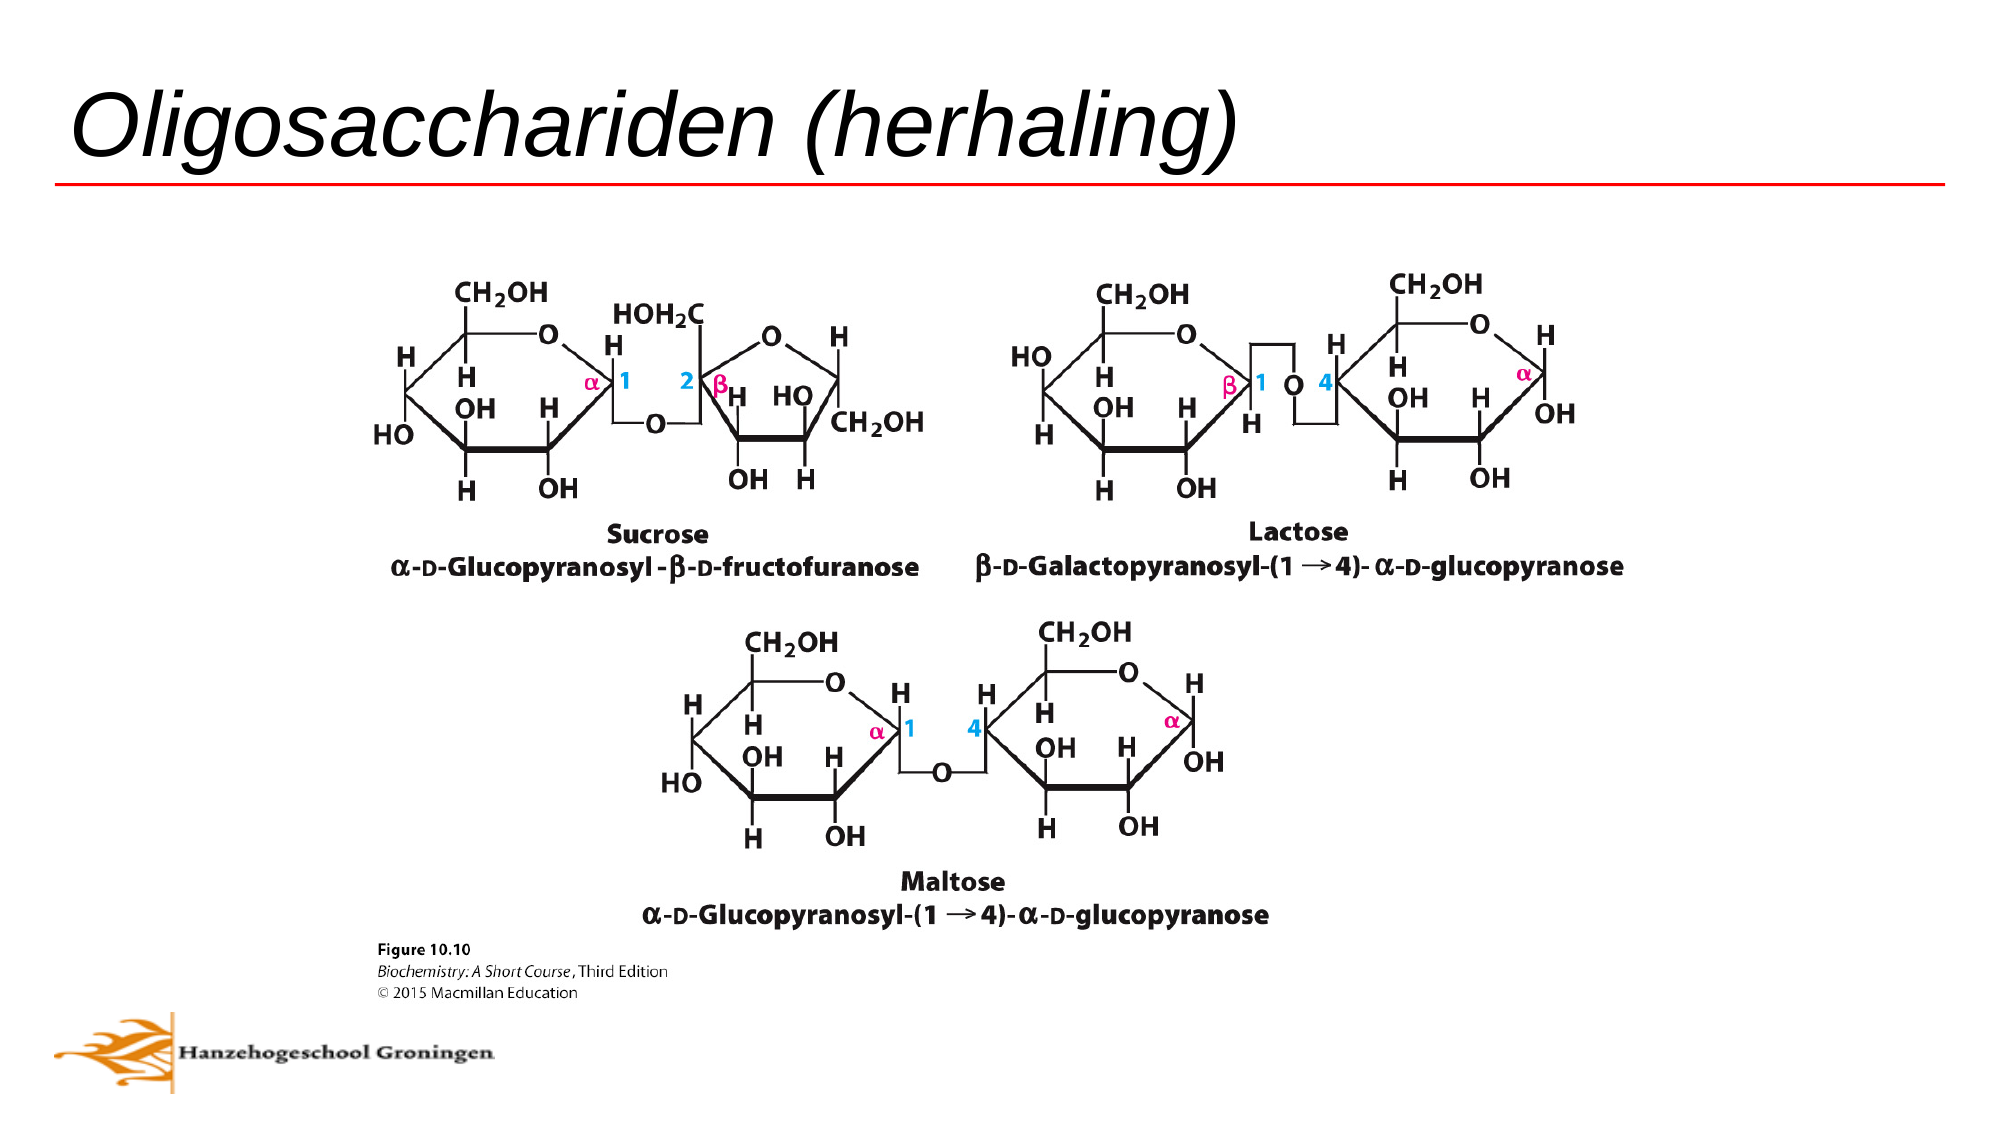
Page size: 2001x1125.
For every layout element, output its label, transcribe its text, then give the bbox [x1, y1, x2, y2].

picture [54, 1012, 495, 1094]
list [370, 262, 1630, 1006]
title Oligosacchariden (herhaling) [54, 54, 1946, 185]
